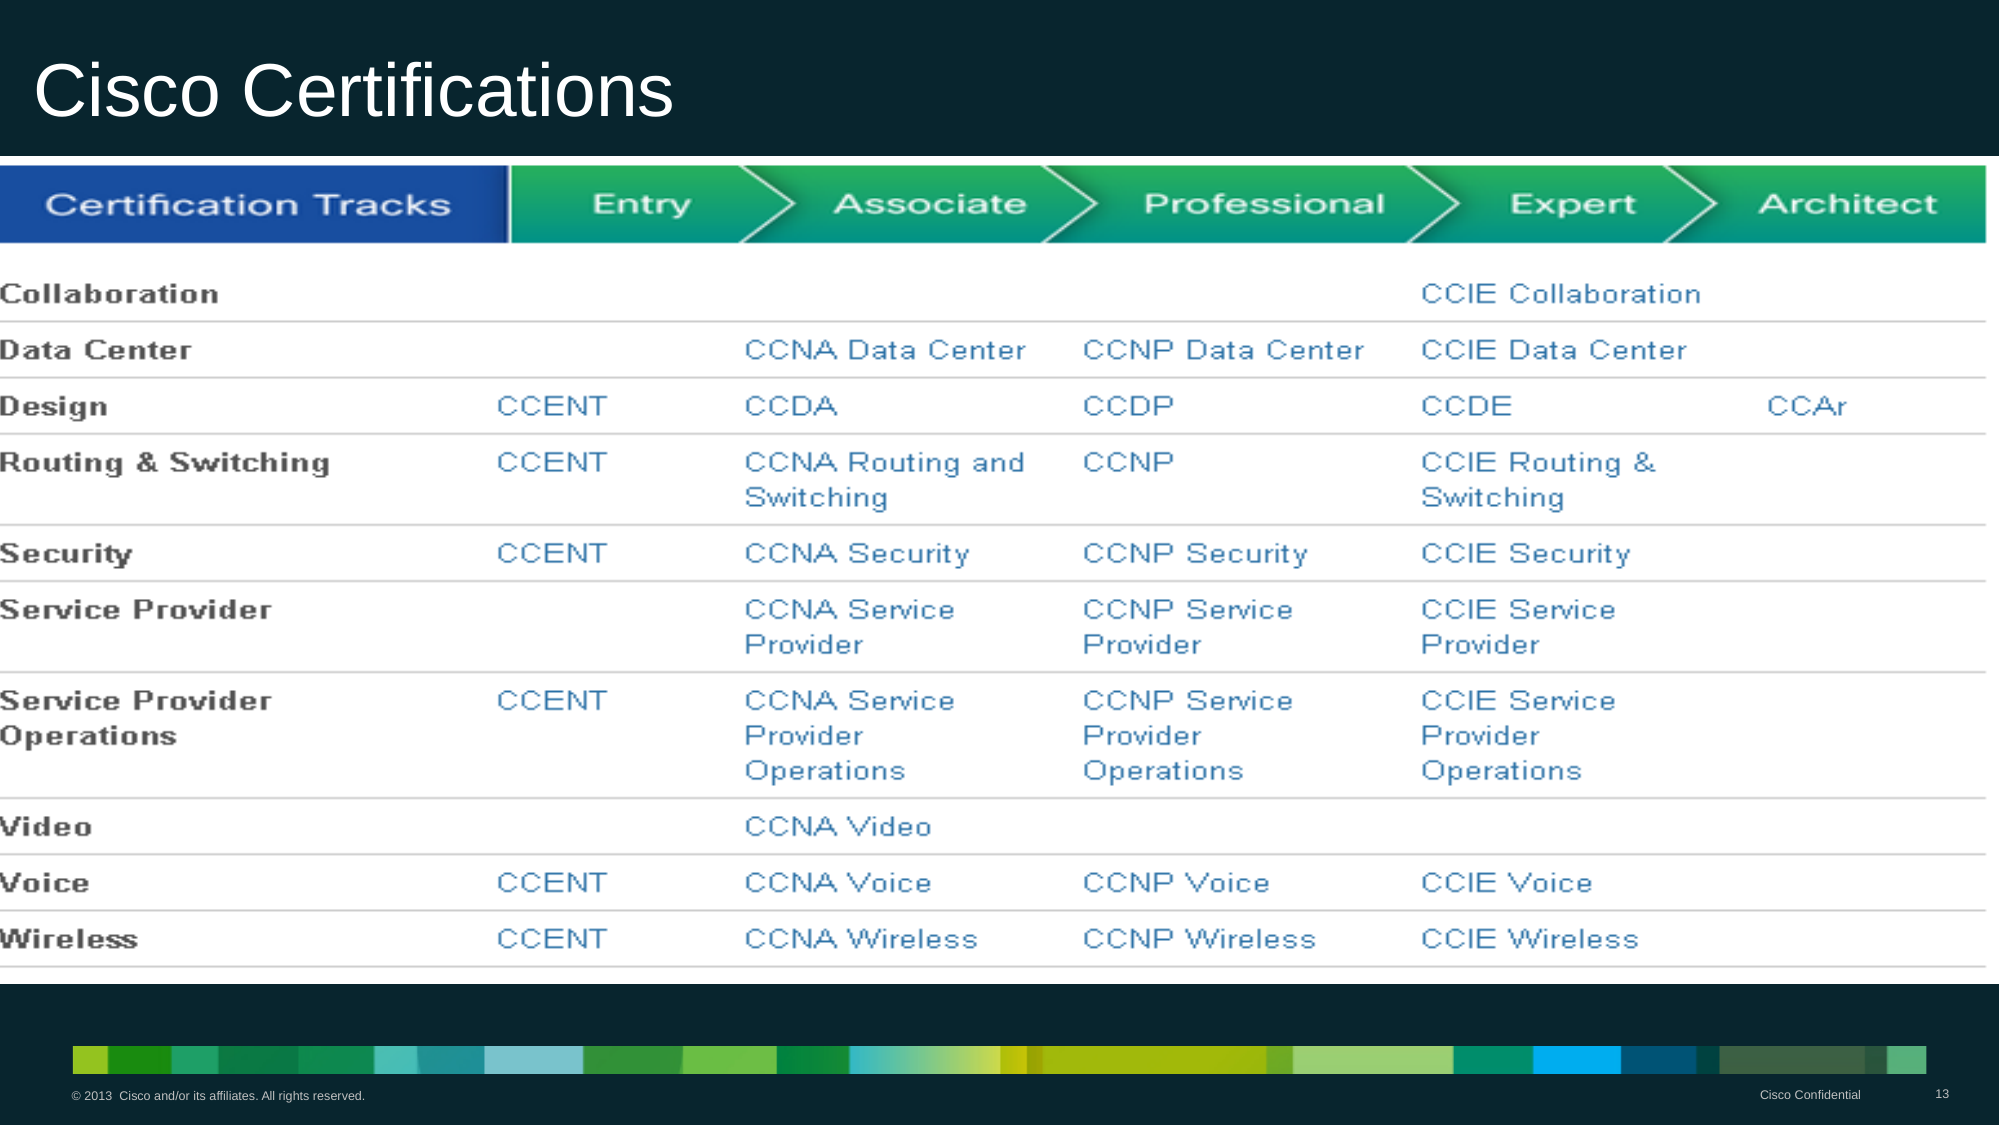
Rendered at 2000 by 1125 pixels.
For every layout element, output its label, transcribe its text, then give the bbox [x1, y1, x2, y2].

picture [72, 1046, 1533, 1074]
picture [1697, 1046, 1927, 1074]
title Cisco Certifications [19, 1, 1898, 139]
picture [0, 156, 2000, 984]
